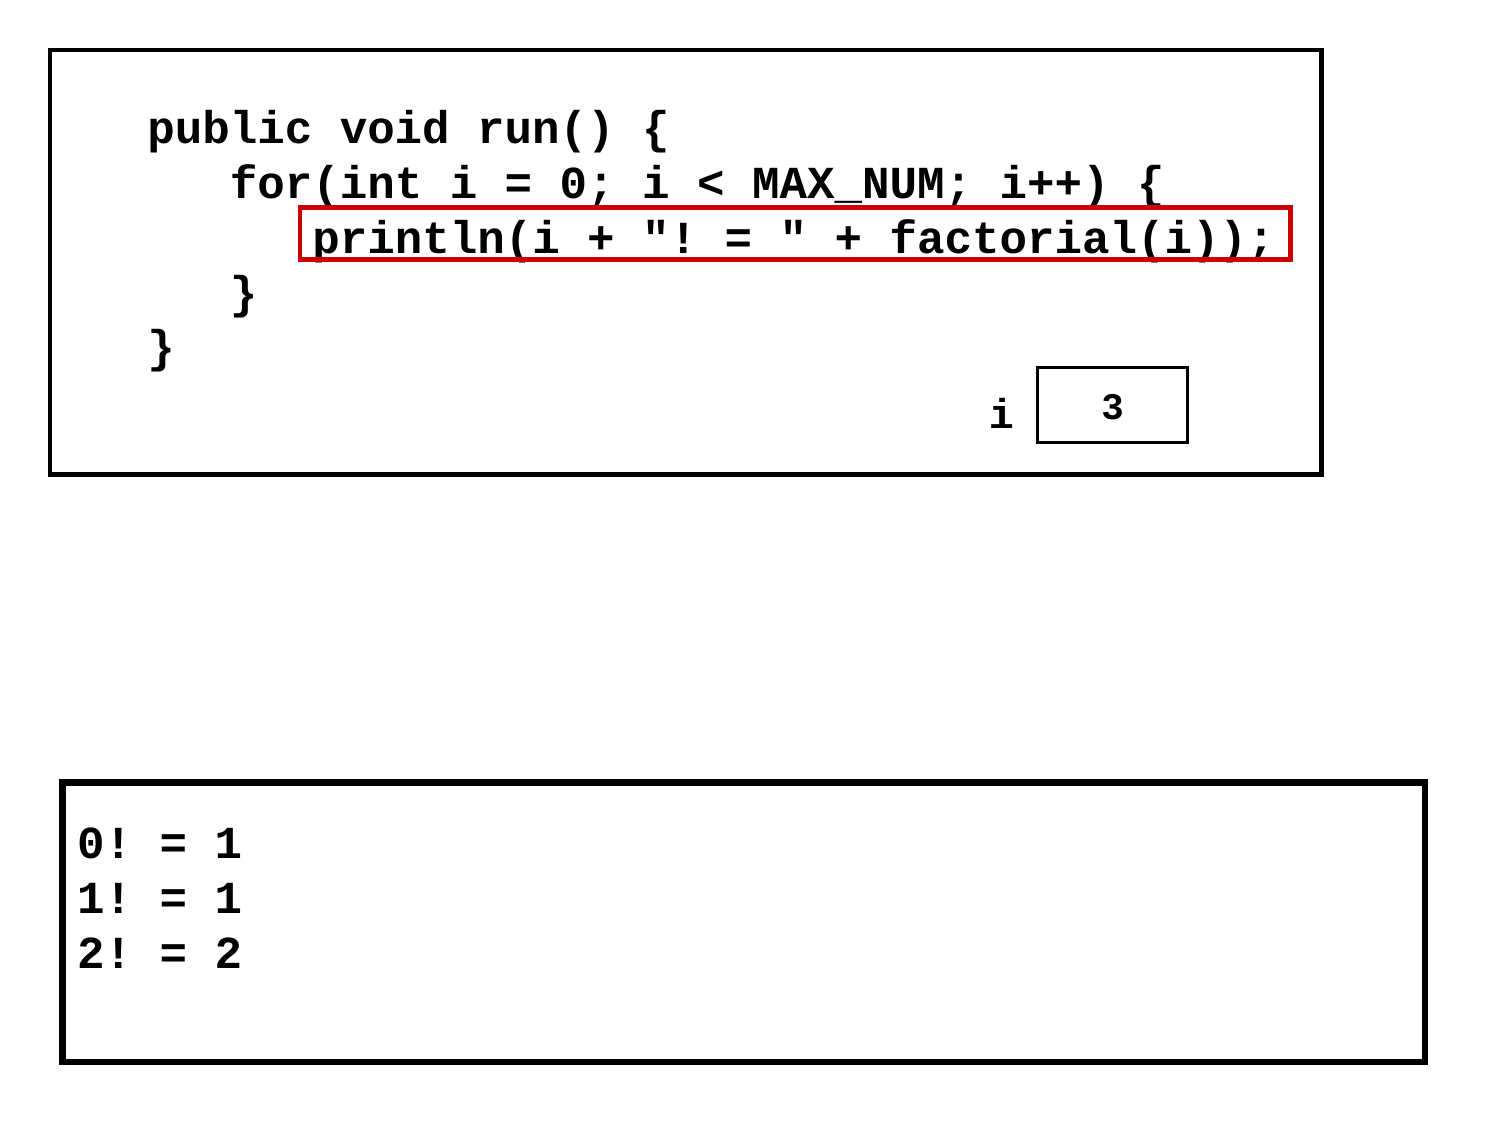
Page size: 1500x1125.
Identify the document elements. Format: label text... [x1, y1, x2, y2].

text_box [299, 207, 1291, 260]
text_box 3 [1037, 367, 1188, 443]
text_box public void run() { for(int i = 0; i < MAX_NUM; i++) { println(i + "! = " + factorial(i)); } } [49, 49, 1322, 475]
text_box i [974, 379, 1050, 445]
text_box 0! = 1 1! = 1 2! = 2 [62, 782, 1425, 1063]
